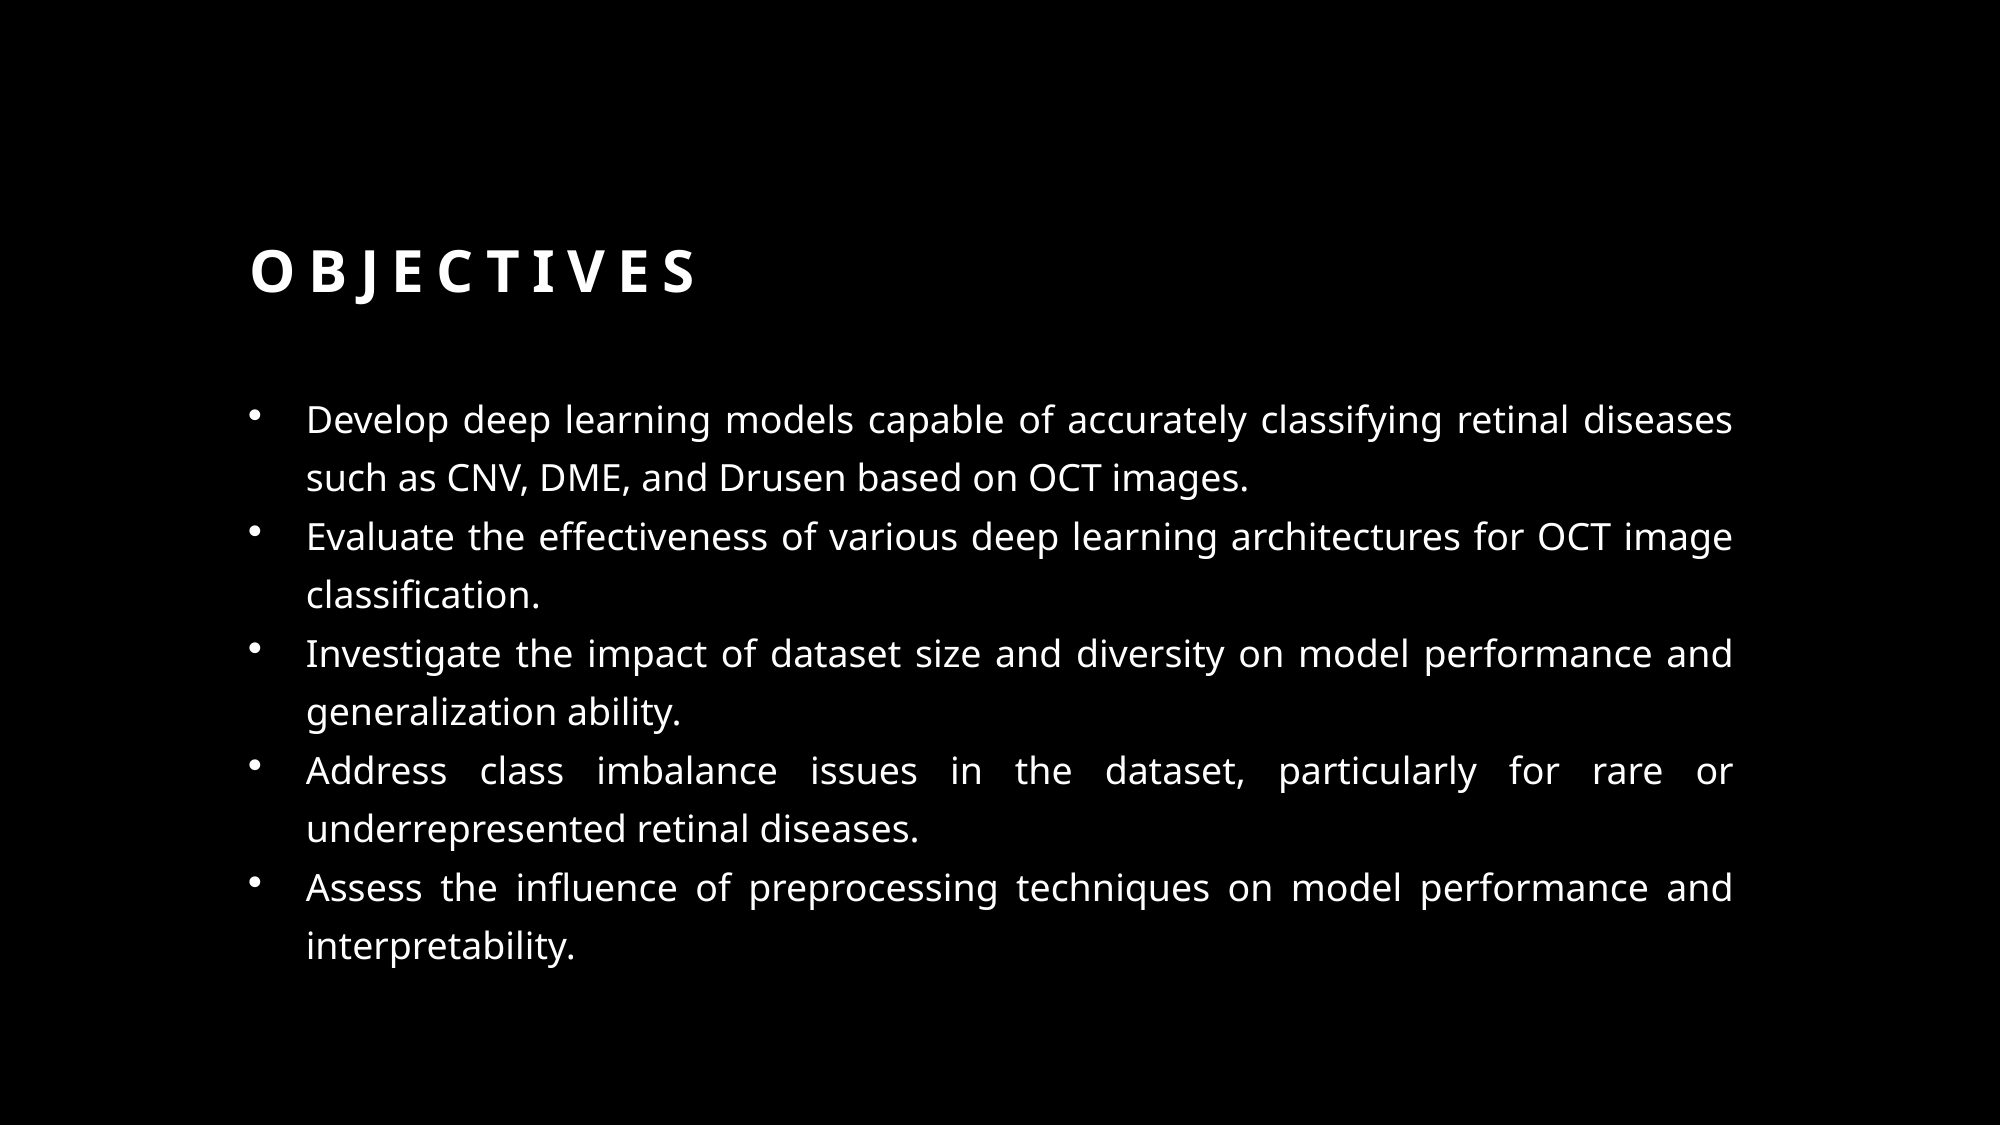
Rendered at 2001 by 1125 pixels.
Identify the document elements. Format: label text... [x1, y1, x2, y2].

list Develop deep learning models capable of accurately classifying retinal diseases such as CNV, DME, and Drusen based on OCT images. Evaluate the effectiveness of various deep learning architectures for OCT image classification. Investigate the impact of dataset size and diversity on model performance and generalization ability. Address class imbalance issues in the dataset, particularly for rare or underrepresented retinal diseases. Assess the influence of preprocessing techniques on model performance and interpretability. [234, 375, 1750, 1000]
title objectives [234, 171, 1750, 313]
